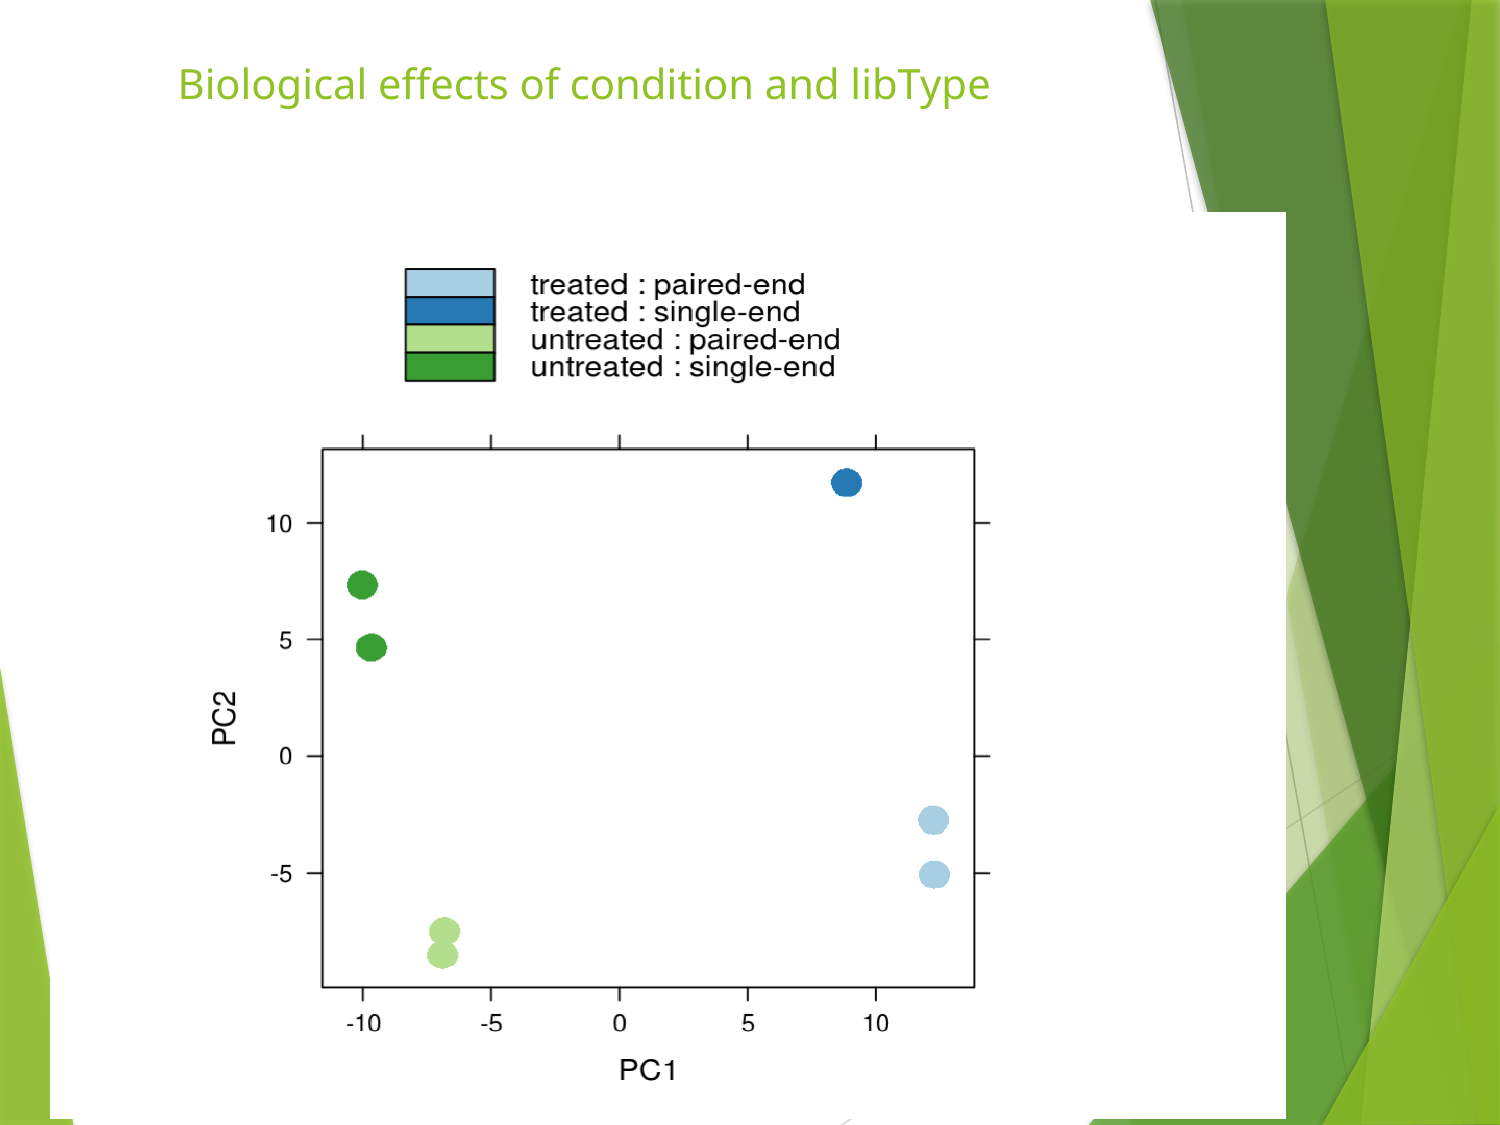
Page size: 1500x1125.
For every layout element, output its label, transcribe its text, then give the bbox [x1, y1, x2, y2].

title Biological effects of condition and libType [162, 50, 1163, 138]
picture [49, 211, 1286, 1120]
